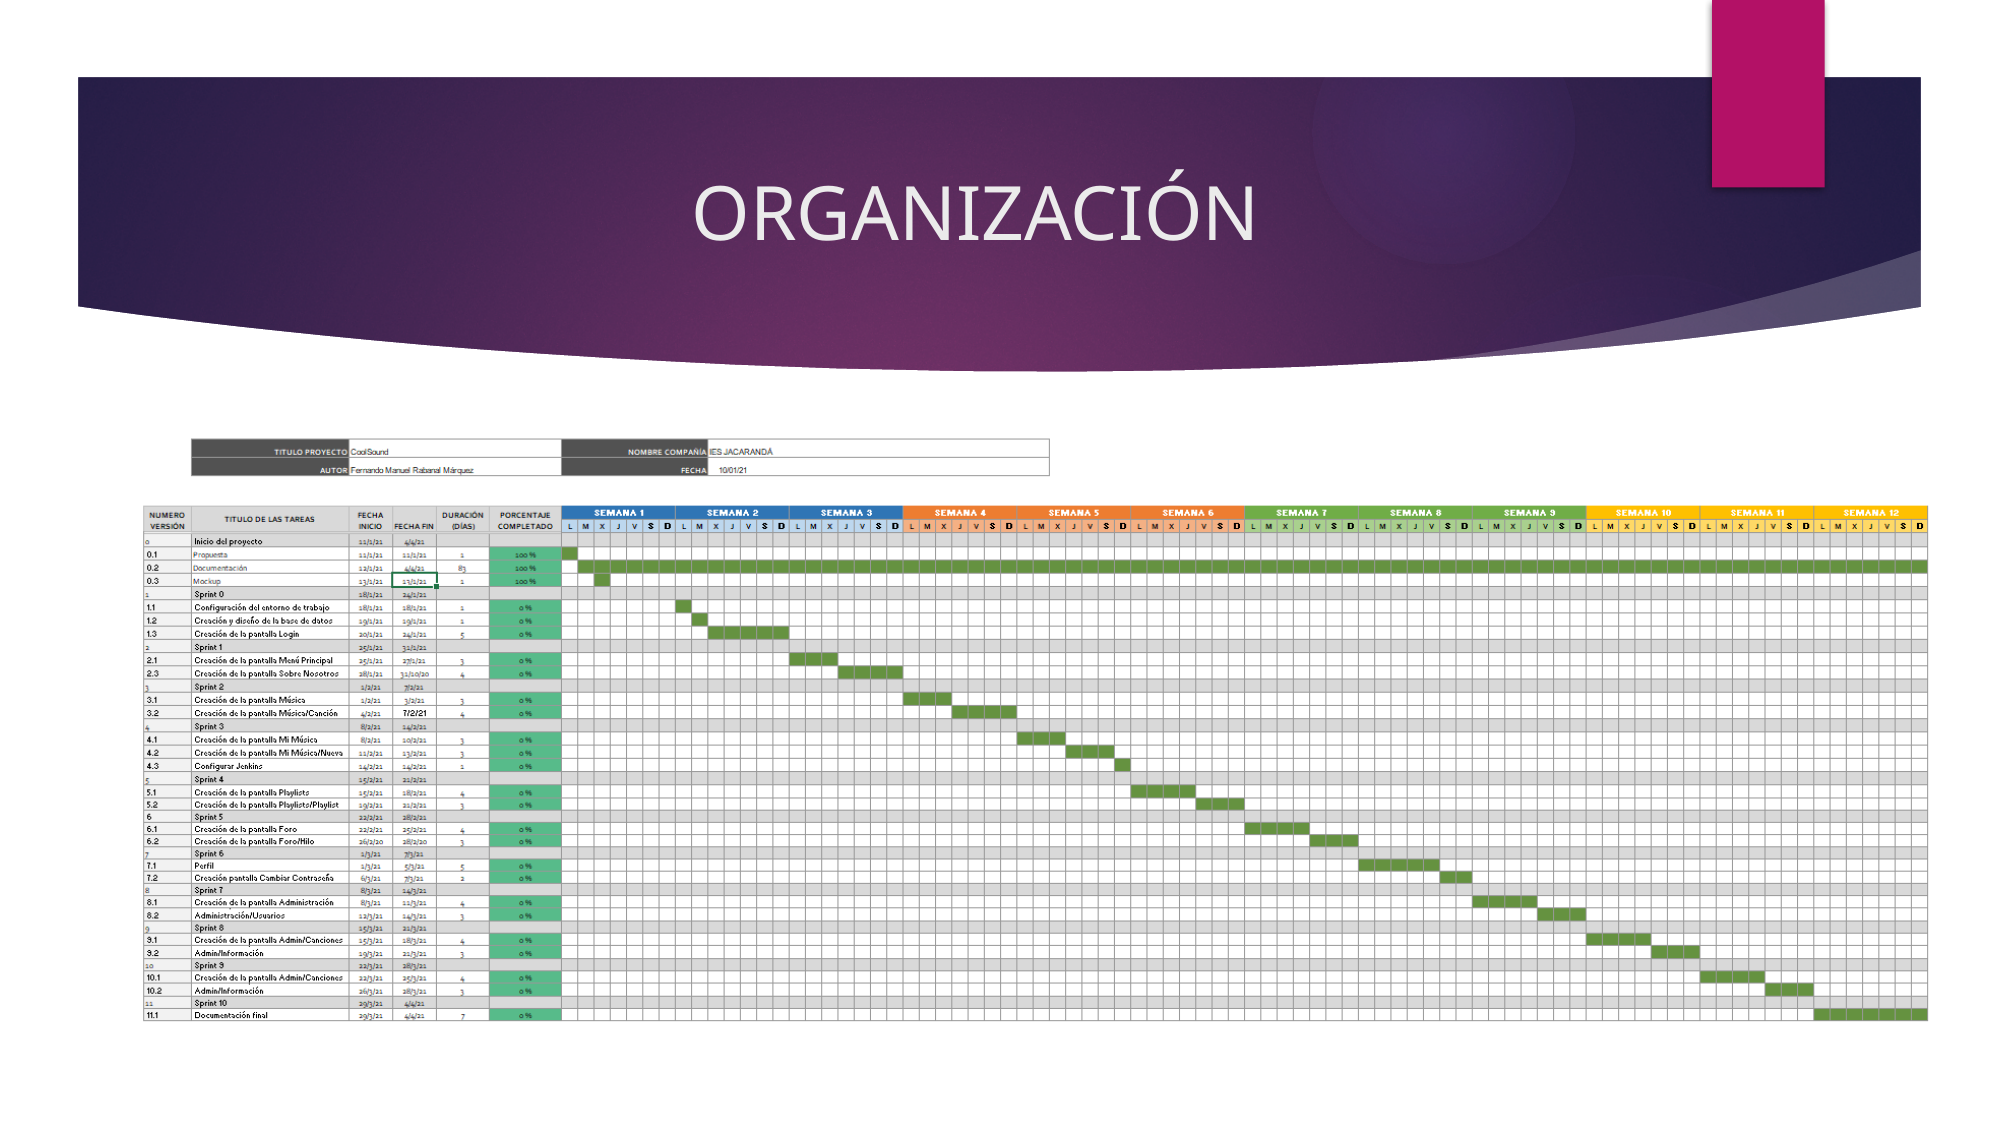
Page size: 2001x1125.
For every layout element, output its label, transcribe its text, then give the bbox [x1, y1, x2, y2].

title ORGANIZACIÓN [676, 152, 1324, 269]
picture [131, 405, 1980, 1071]
